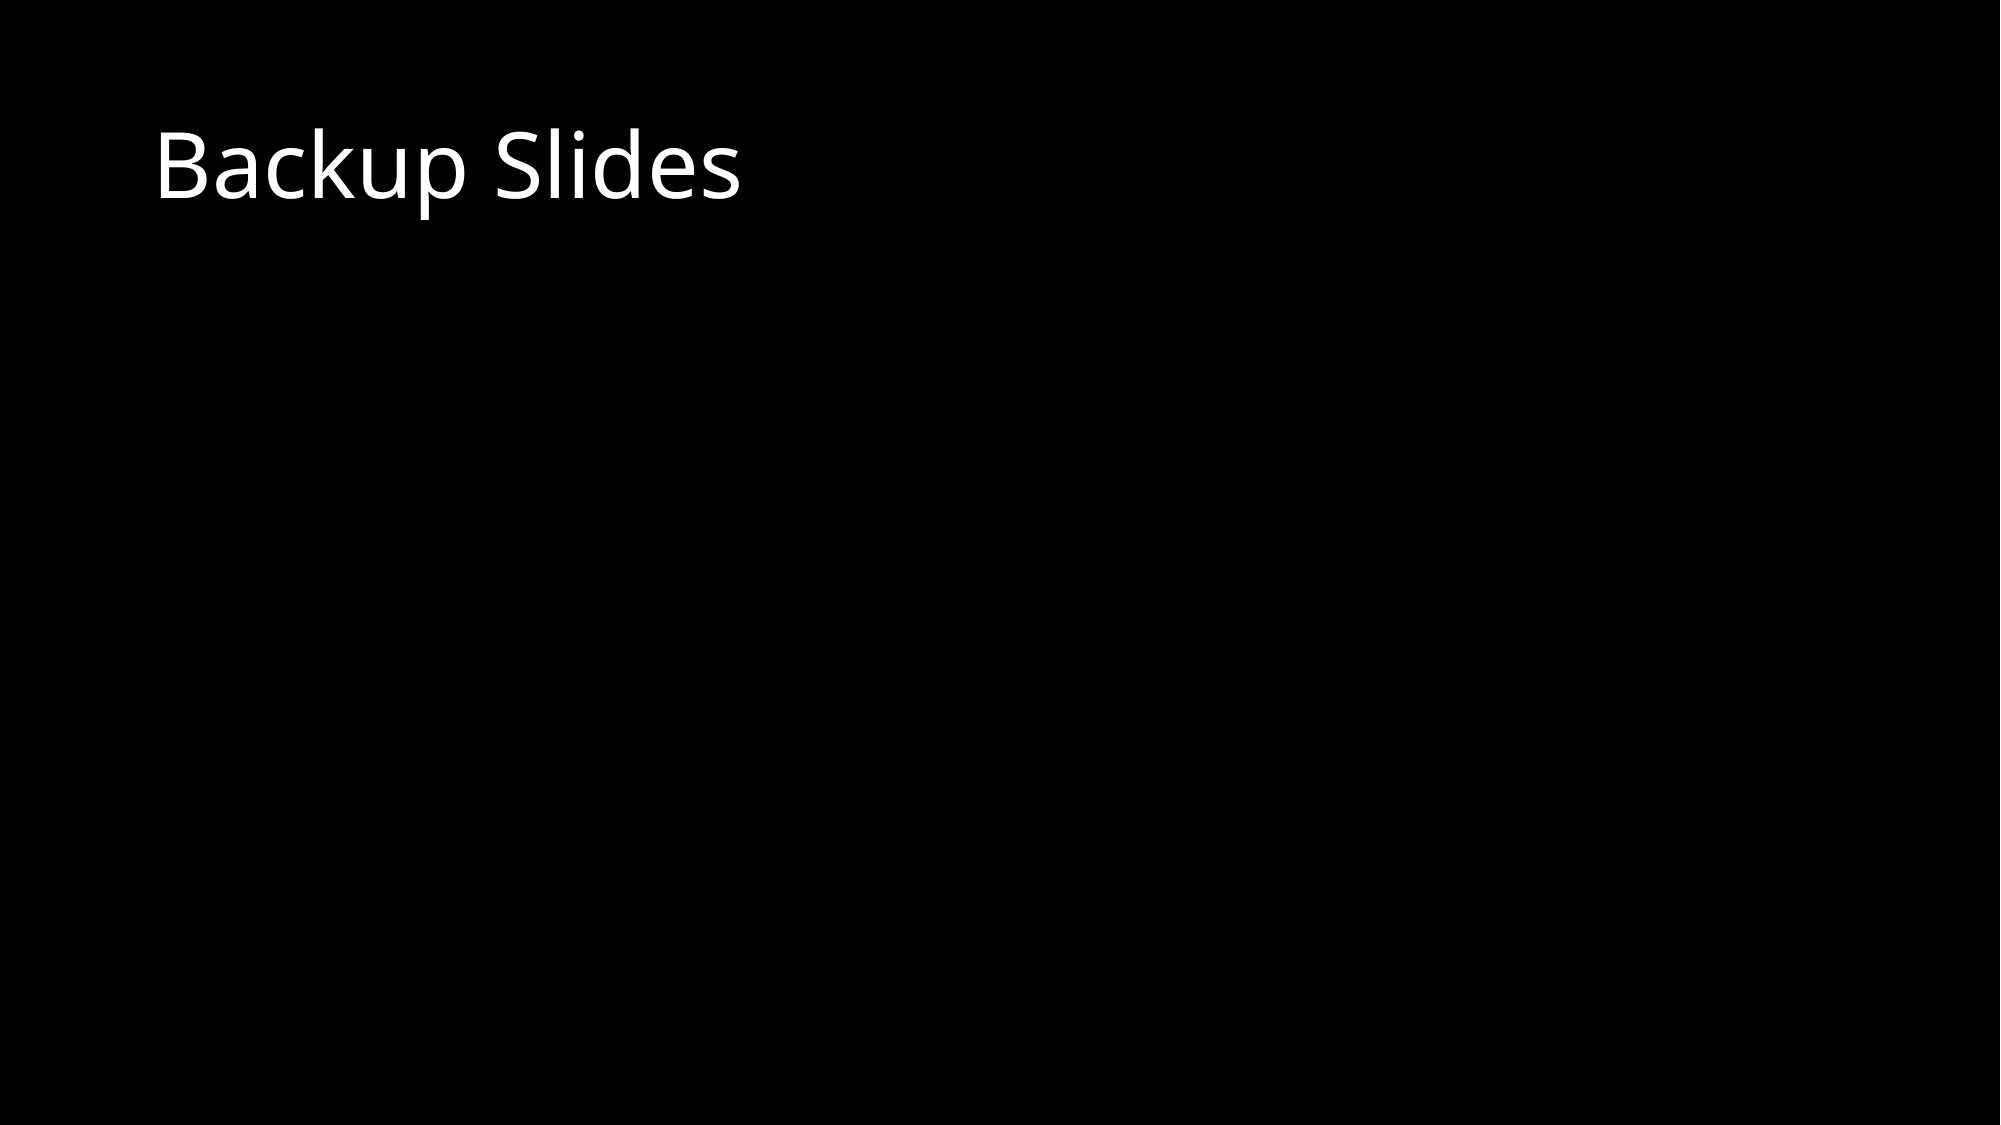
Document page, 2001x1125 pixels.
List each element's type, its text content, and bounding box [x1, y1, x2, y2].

title Backup Slides [137, 59, 1863, 278]
